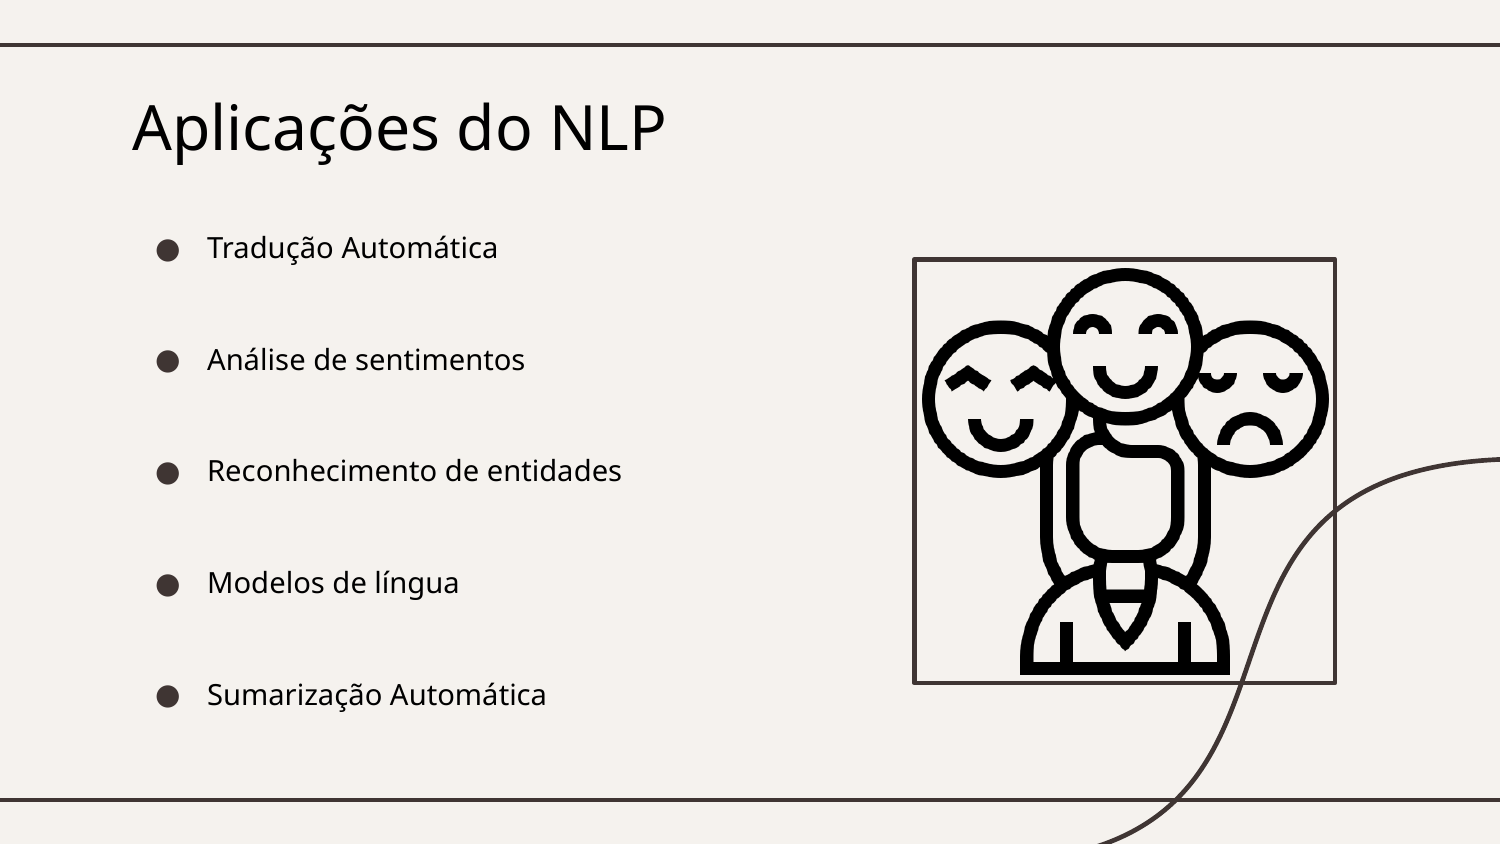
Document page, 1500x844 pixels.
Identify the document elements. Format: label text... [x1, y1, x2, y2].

title Aplicações do NLP [116, 72, 1500, 167]
picture [916, 261, 1333, 681]
subtitle Tradução Automática Análise de sentimentos Reconhecimento de entidades Modelos de língua Sumarização Automática [116, 214, 749, 728]
